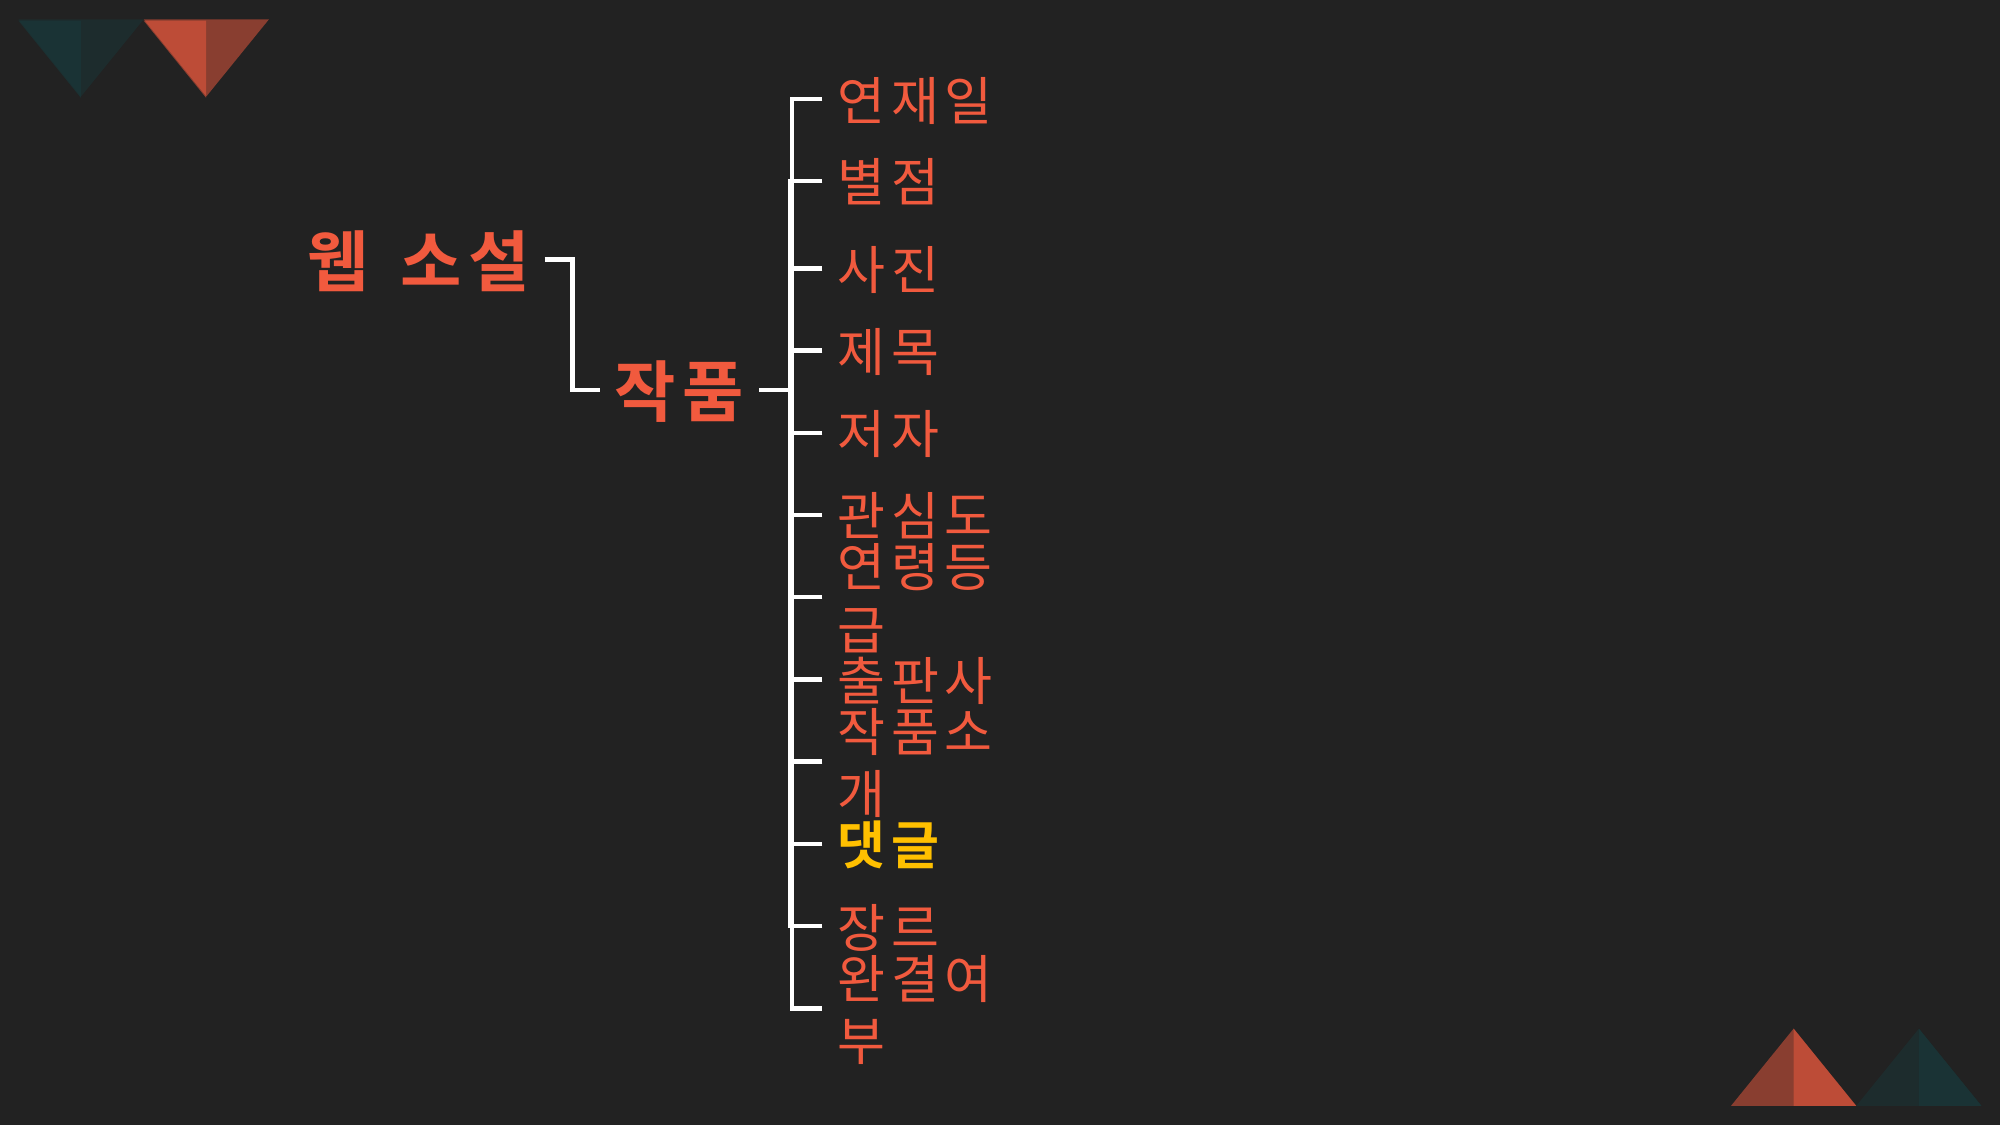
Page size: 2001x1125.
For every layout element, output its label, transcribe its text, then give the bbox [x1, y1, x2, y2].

text_box 연령등급 [823, 527, 1061, 640]
text_box 관심도 [823, 476, 1061, 527]
text_box 작품 [599, 342, 759, 438]
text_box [761, 99, 823, 389]
text_box 사진 [823, 230, 963, 308]
text_box 완결여부 [822, 938, 1061, 1079]
text_box 장르 [823, 887, 1061, 938]
text_box 저자 [823, 394, 963, 472]
text_box 출판사 [823, 640, 1061, 691]
text_box 웹 소설 [288, 211, 545, 307]
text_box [761, 389, 823, 1009]
text_box 연재일 [822, 60, 1017, 138]
text_box 작품소개 [823, 691, 1061, 805]
text_box 별점 [823, 142, 963, 220]
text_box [544, 259, 597, 390]
text_box 댓글 [823, 805, 1061, 883]
text_box 제목 [823, 311, 963, 389]
